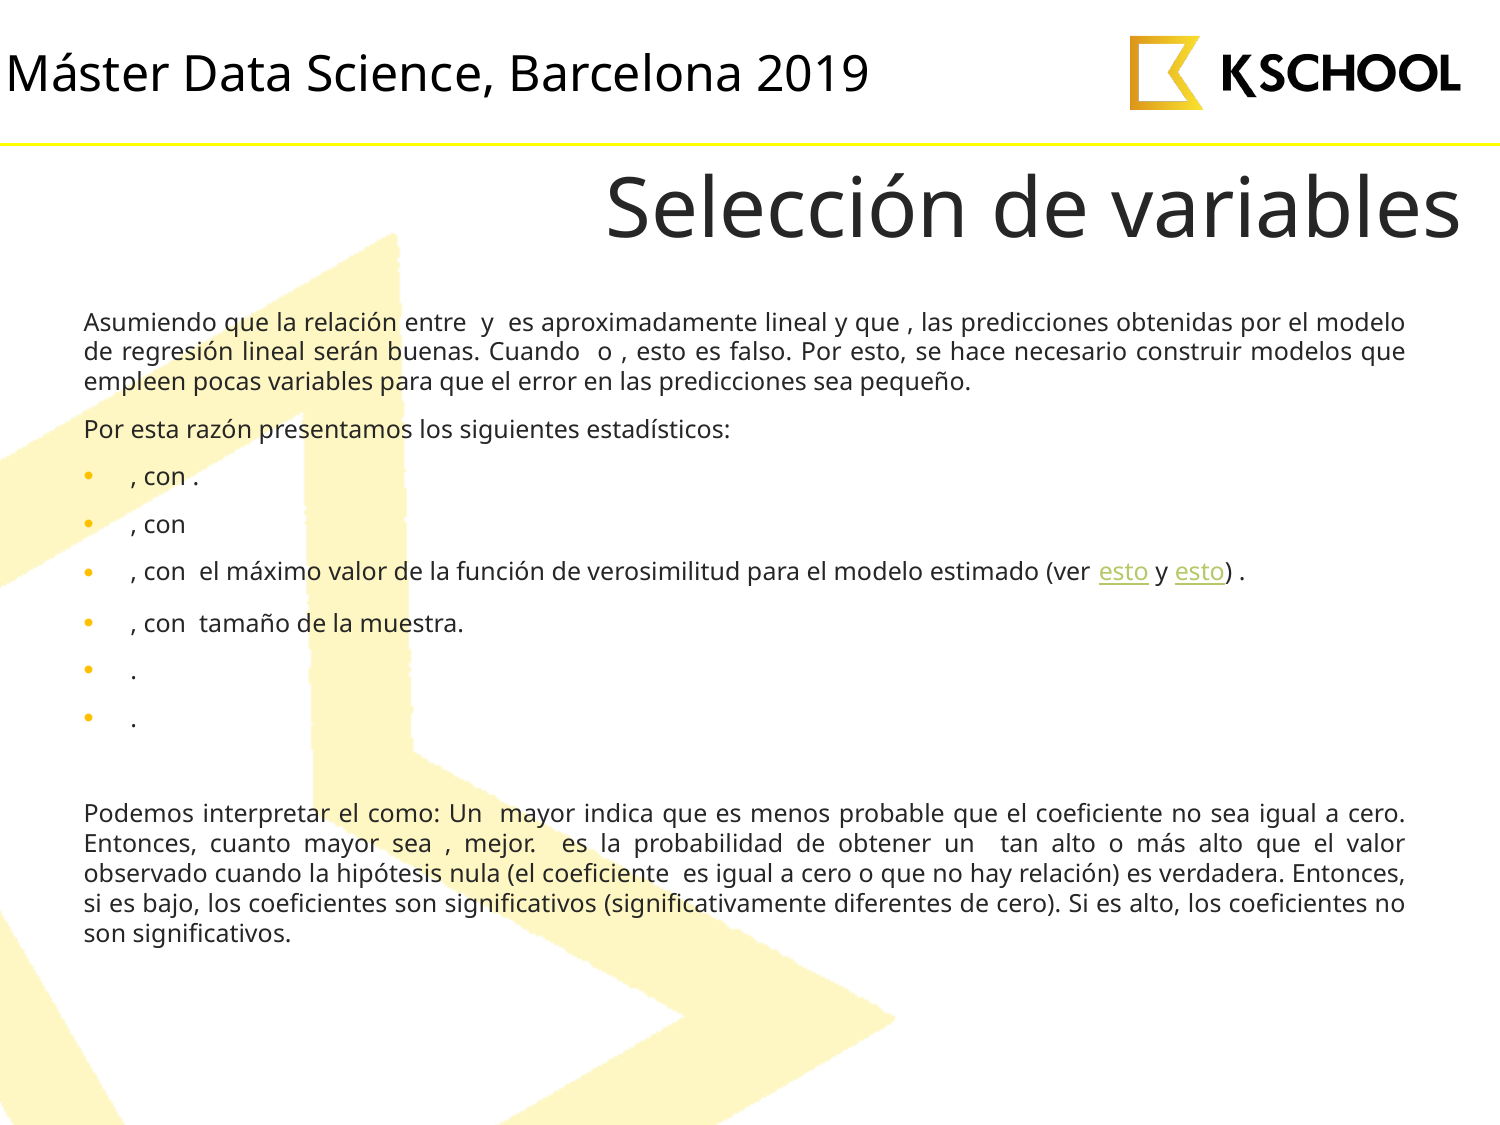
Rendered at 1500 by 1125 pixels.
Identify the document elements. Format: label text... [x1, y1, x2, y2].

picture [912, 810, 919, 820]
picture [0, 188, 919, 1125]
title Selección de variables [388, 147, 1478, 268]
picture [1121, 23, 1473, 120]
picture [912, 568, 919, 578]
